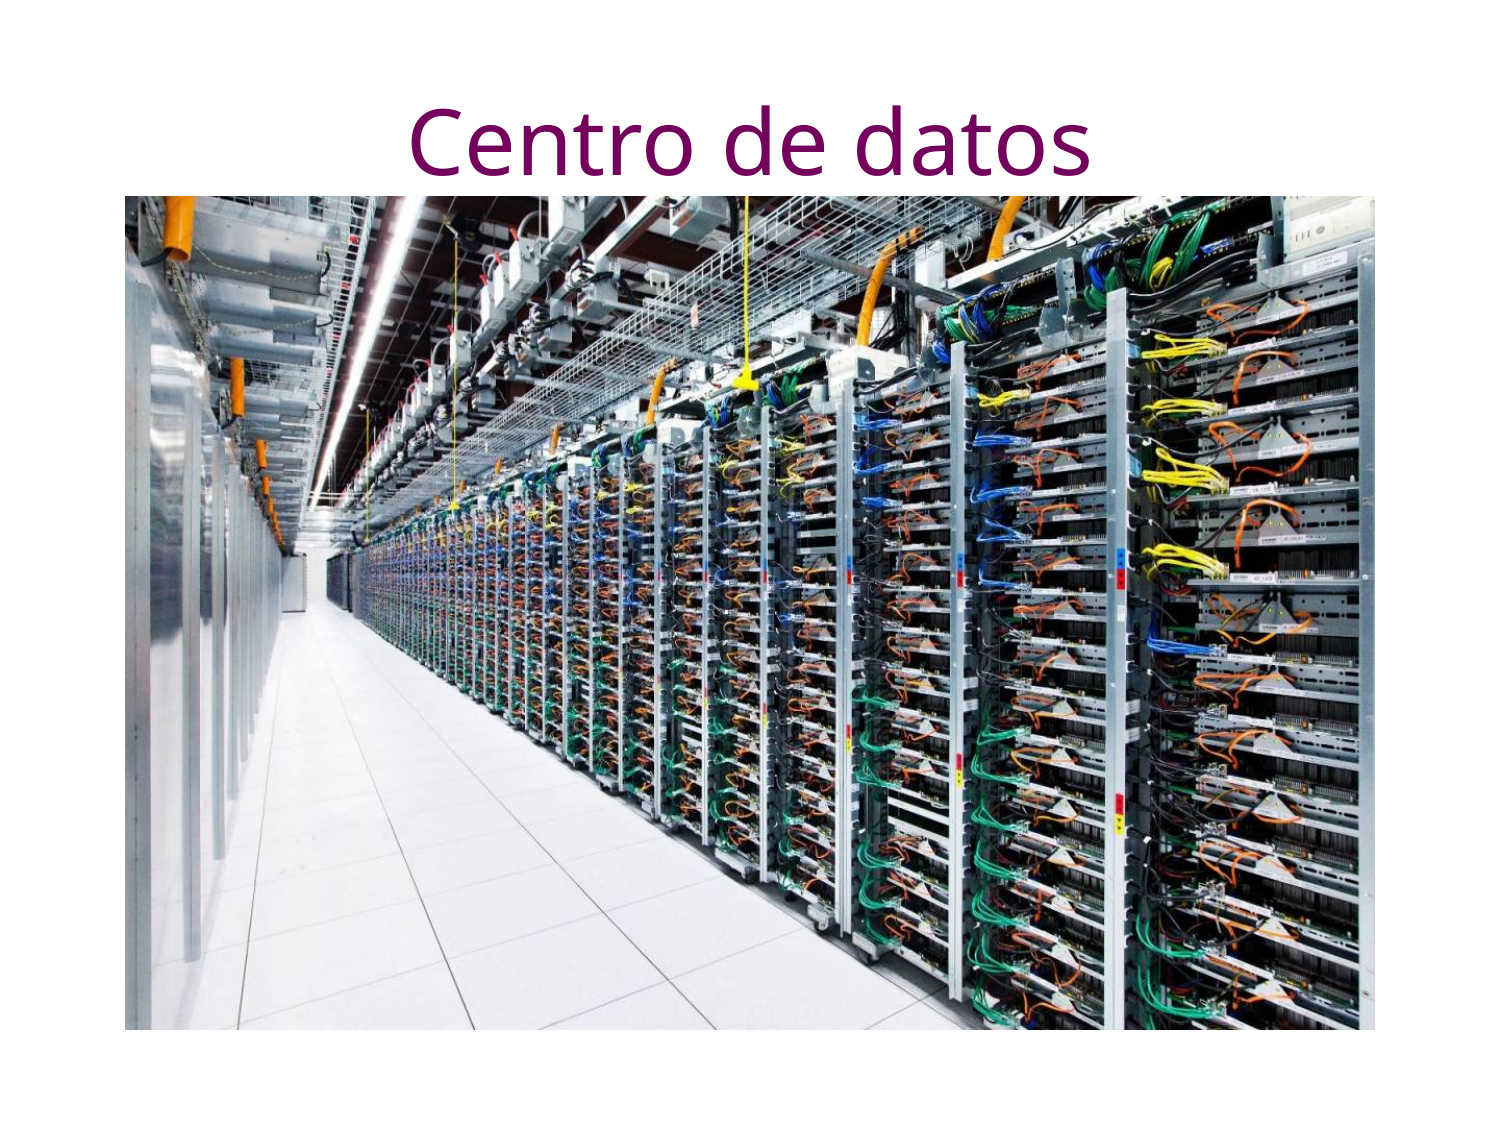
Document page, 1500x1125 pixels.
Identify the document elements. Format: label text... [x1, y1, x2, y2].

picture [124, 196, 1376, 1030]
title Centro de datos [75, 45, 1425, 233]
